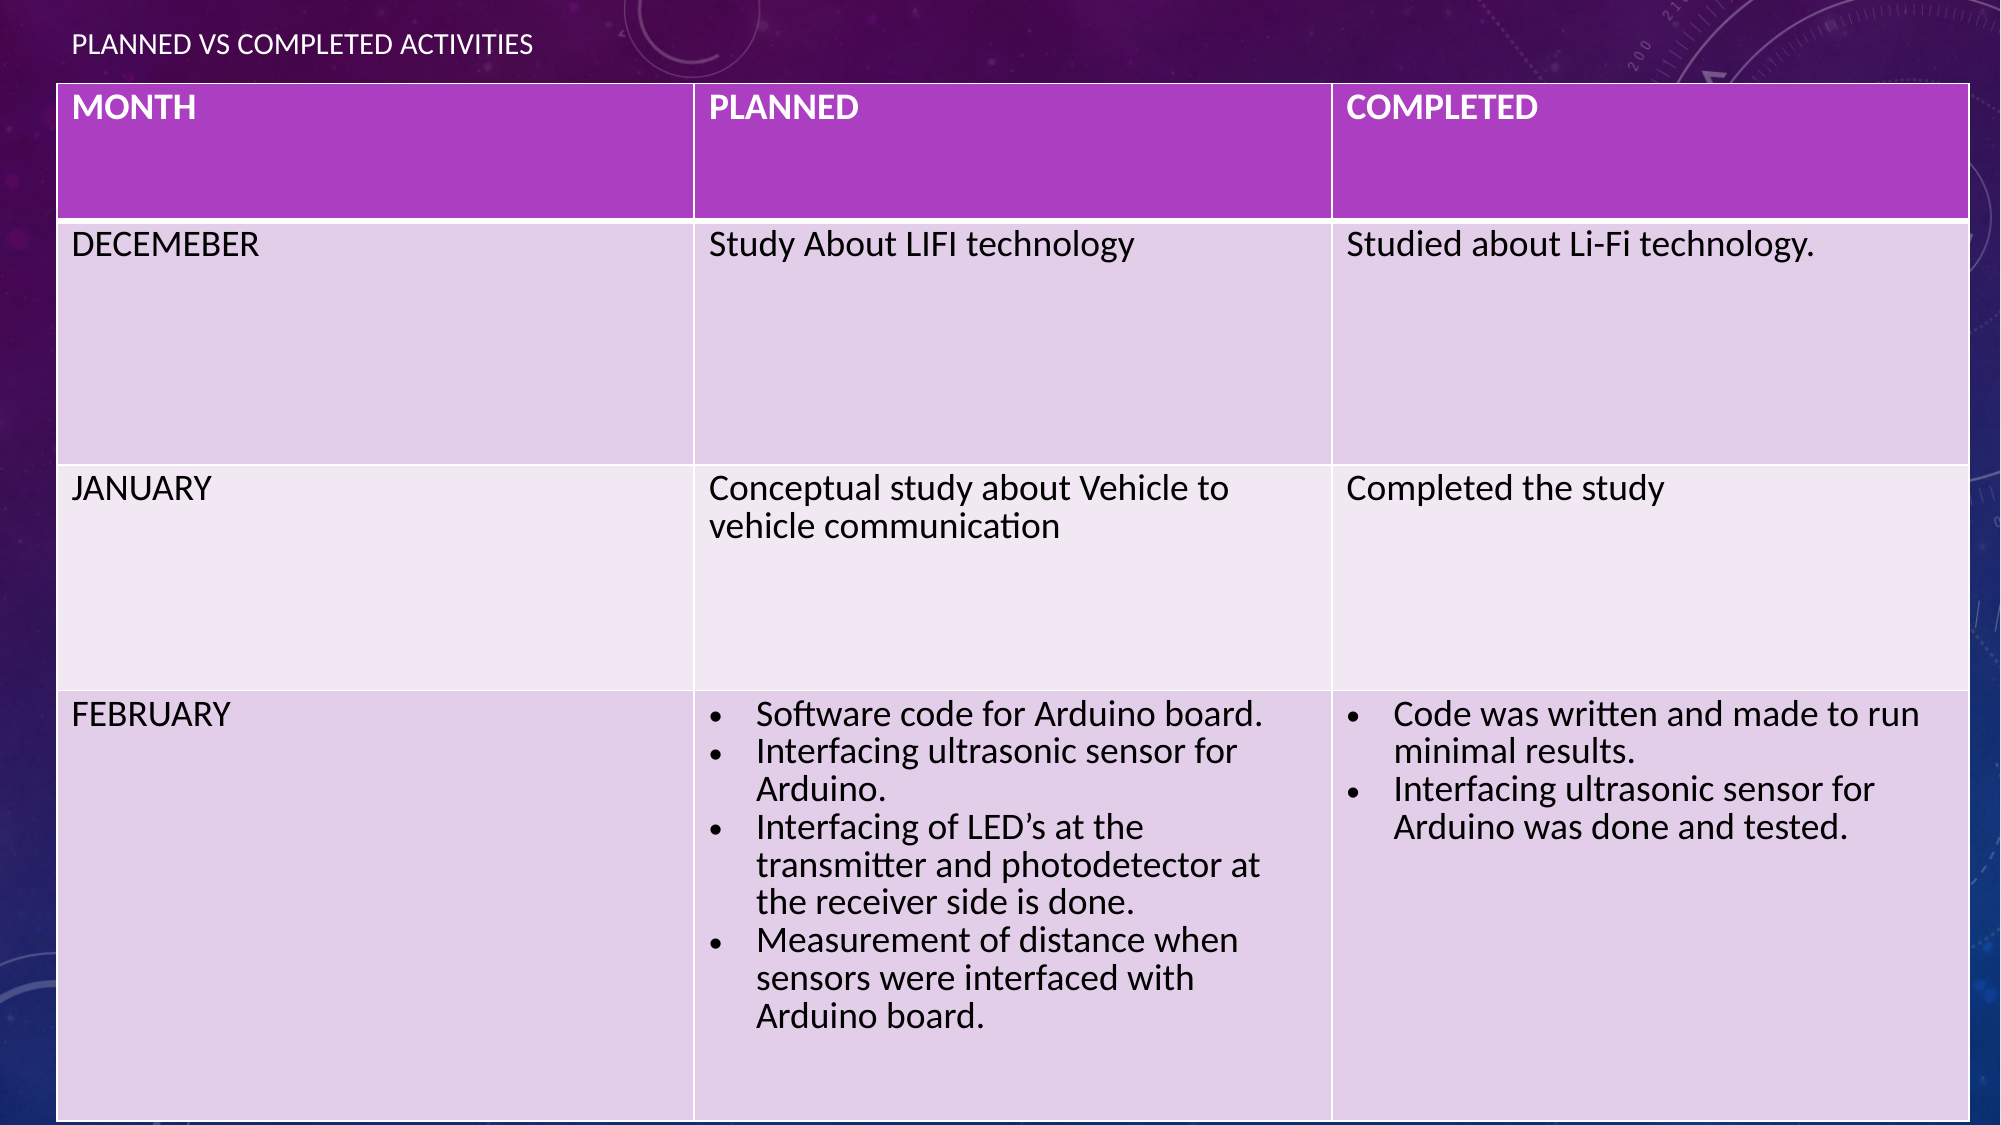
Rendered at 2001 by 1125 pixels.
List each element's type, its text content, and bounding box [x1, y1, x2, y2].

picture [0, 0, 2001, 1125]
table_cell Software code for Arduino board. Interfacing ultrasonic sensor for Arduino. Interfacing of LED’s at the transmitter and photodetector at the receiver side is done. Measurement of distance when sensors were interfaced with Arduino board. [695, 691, 1331, 1120]
table_cell Studied about Li-Fi technology. [1333, 224, 1968, 464]
table_header PLANNED [695, 84, 1331, 218]
table_cell Code was written and made to run minimal results. Interfacing ultrasonic sensor for Arduino was done and tested. [1333, 691, 1968, 1120]
table_cell Study About LIFI technology [695, 224, 1331, 464]
table_header MONTH [58, 84, 693, 218]
table_cell Conceptual study about Vehicle to vehicle communication [695, 466, 1331, 690]
table_cell Completed the study [1333, 466, 1968, 690]
table_header COMPLETED [1333, 84, 1968, 218]
table_cell DECEMEBER [58, 224, 693, 464]
title PLANNED VS COMPLETED ACTIVITIES [56, 16, 1719, 69]
table_cell FEBRUARY [58, 691, 693, 1120]
table_cell JANUARY [58, 466, 693, 690]
